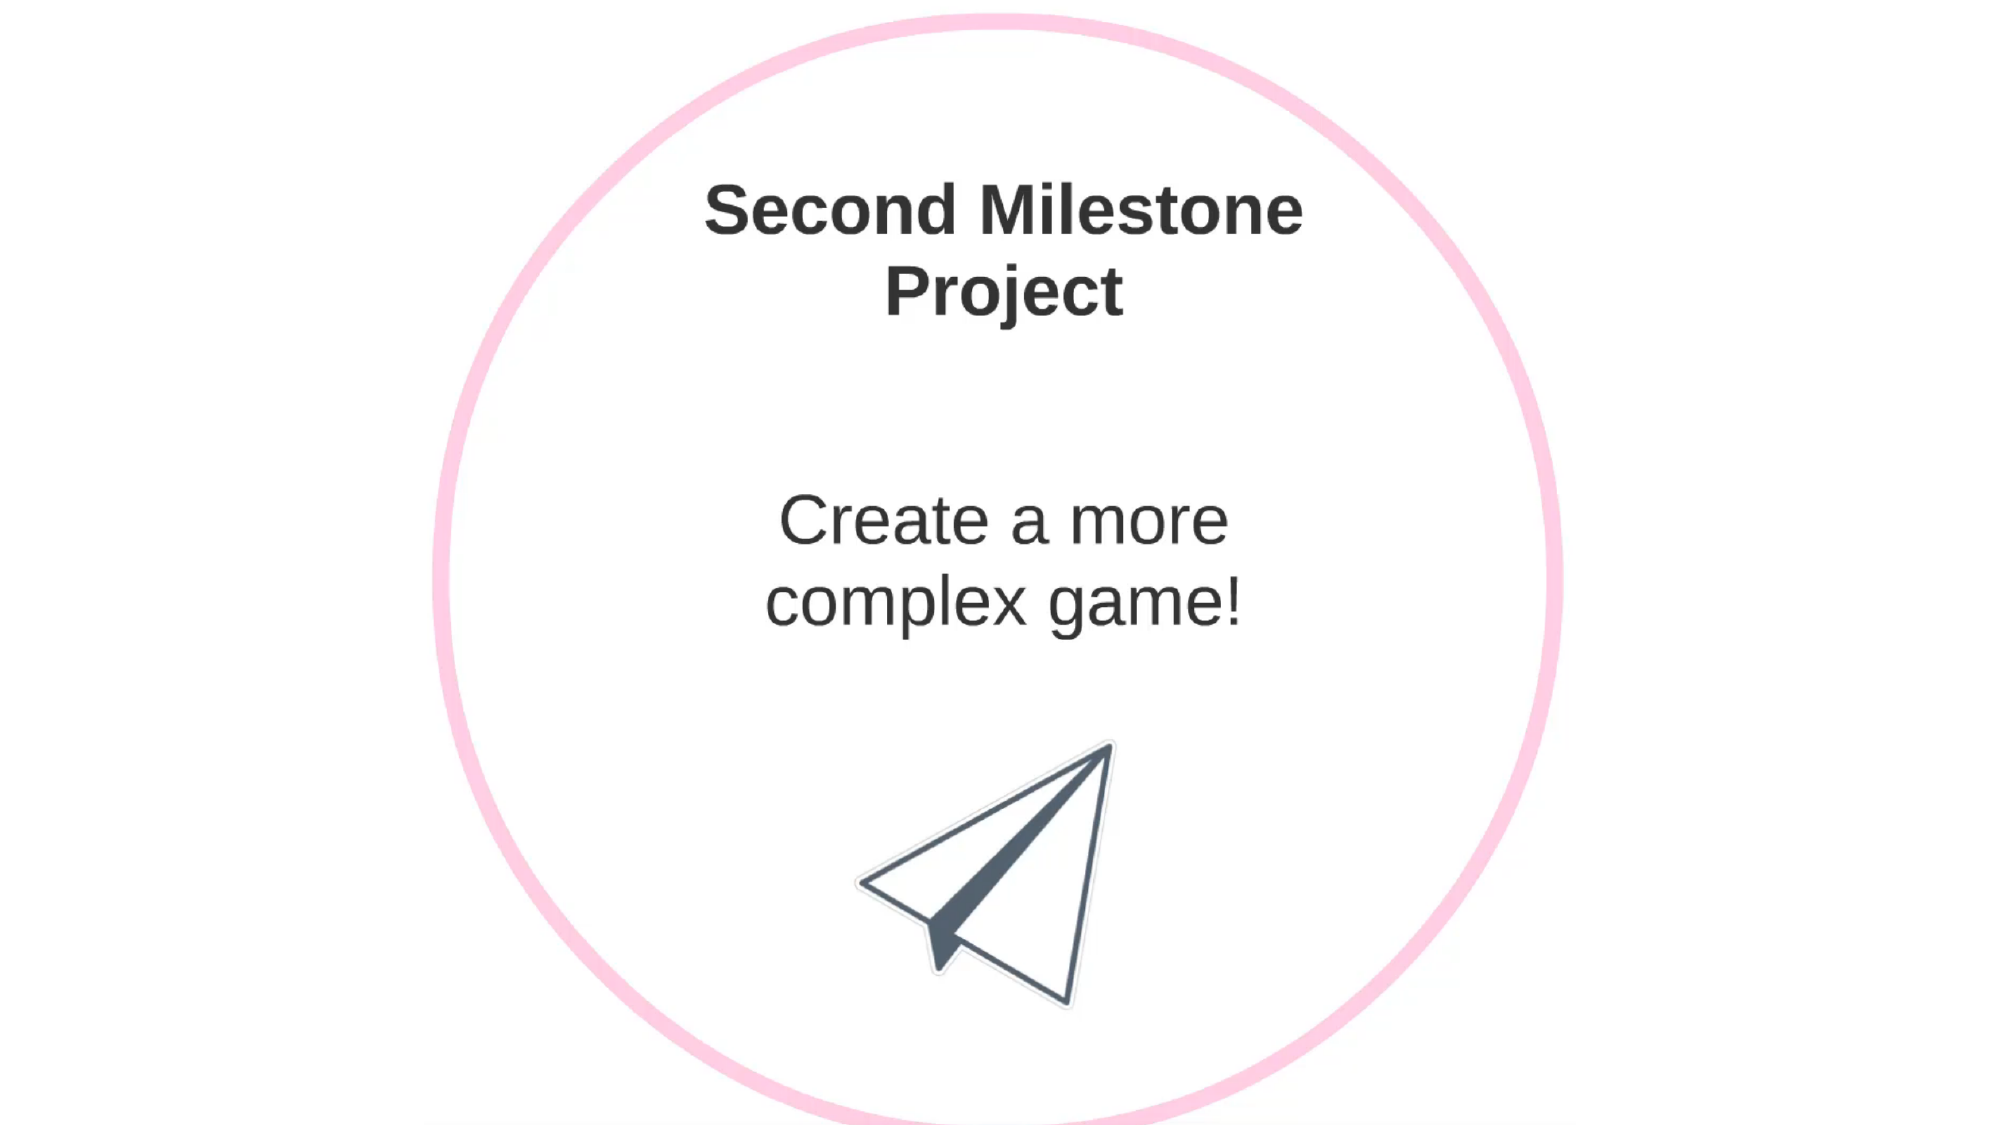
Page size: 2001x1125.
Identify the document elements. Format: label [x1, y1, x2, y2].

picture [424, 0, 1576, 1125]
